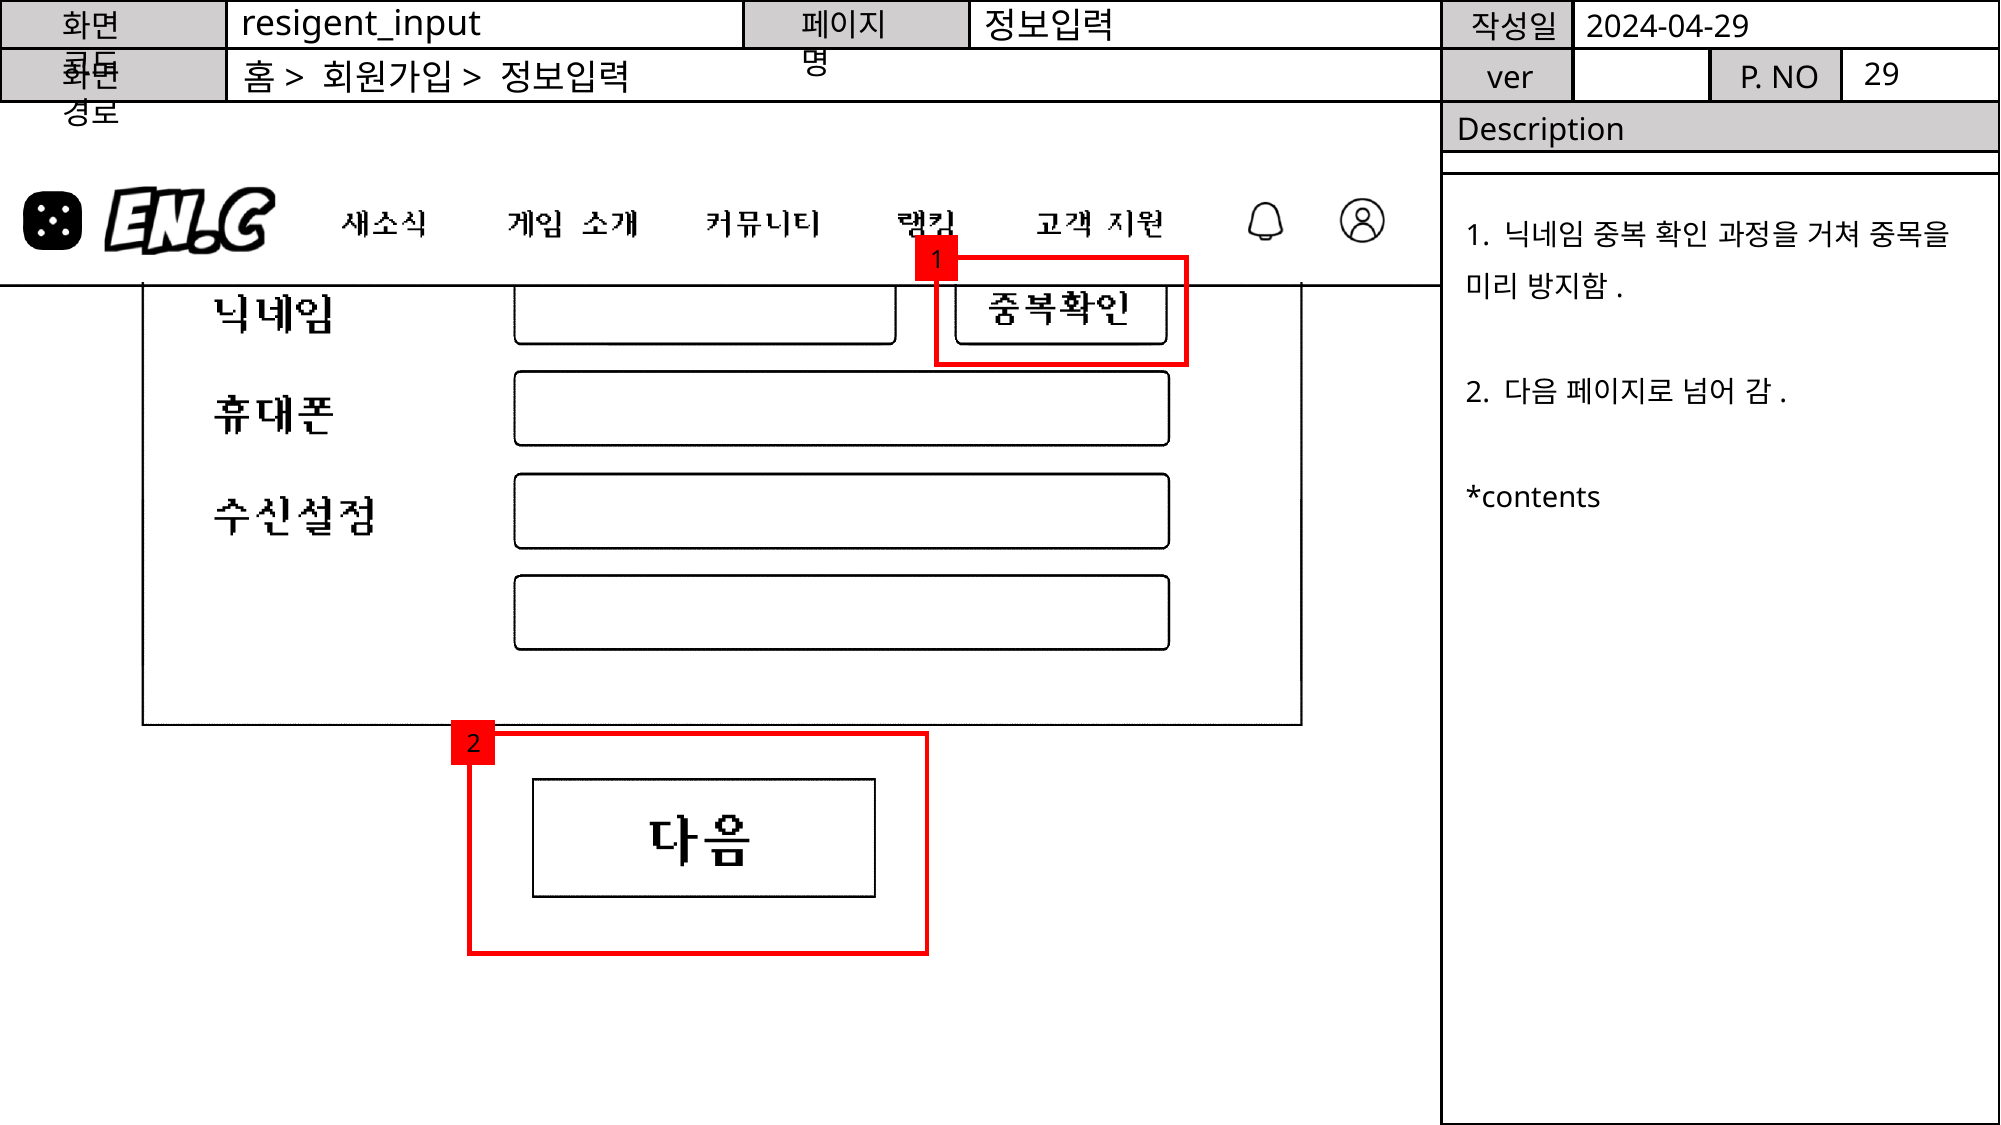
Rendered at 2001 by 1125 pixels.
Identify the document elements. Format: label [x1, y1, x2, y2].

text_box [0, 0, 2000, 1125]
